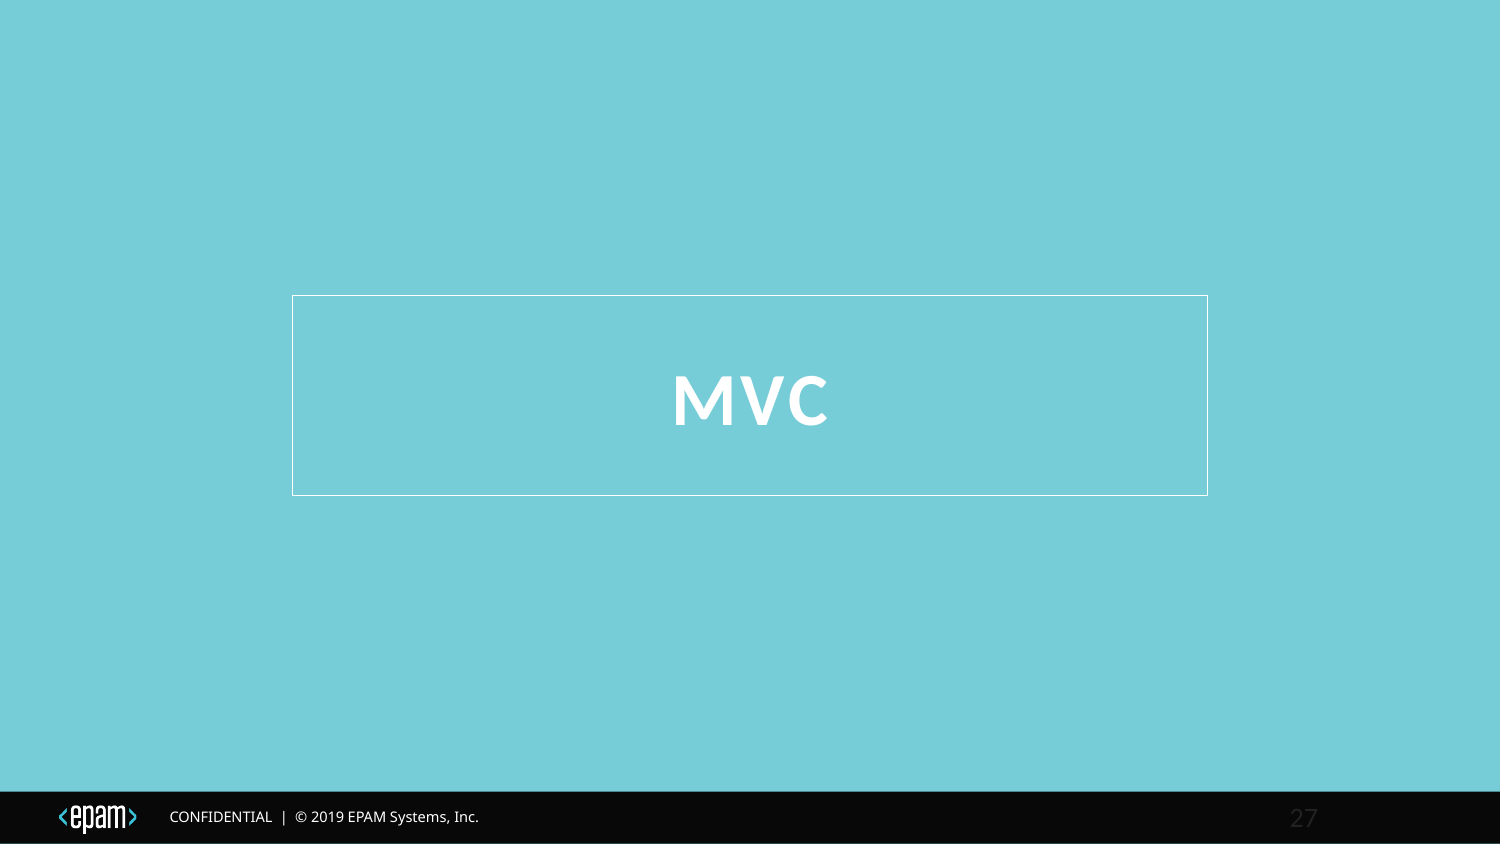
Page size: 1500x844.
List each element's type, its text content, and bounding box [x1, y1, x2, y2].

slide_number 27 [1274, 791, 1500, 844]
title mvc [292, 295, 1208, 496]
